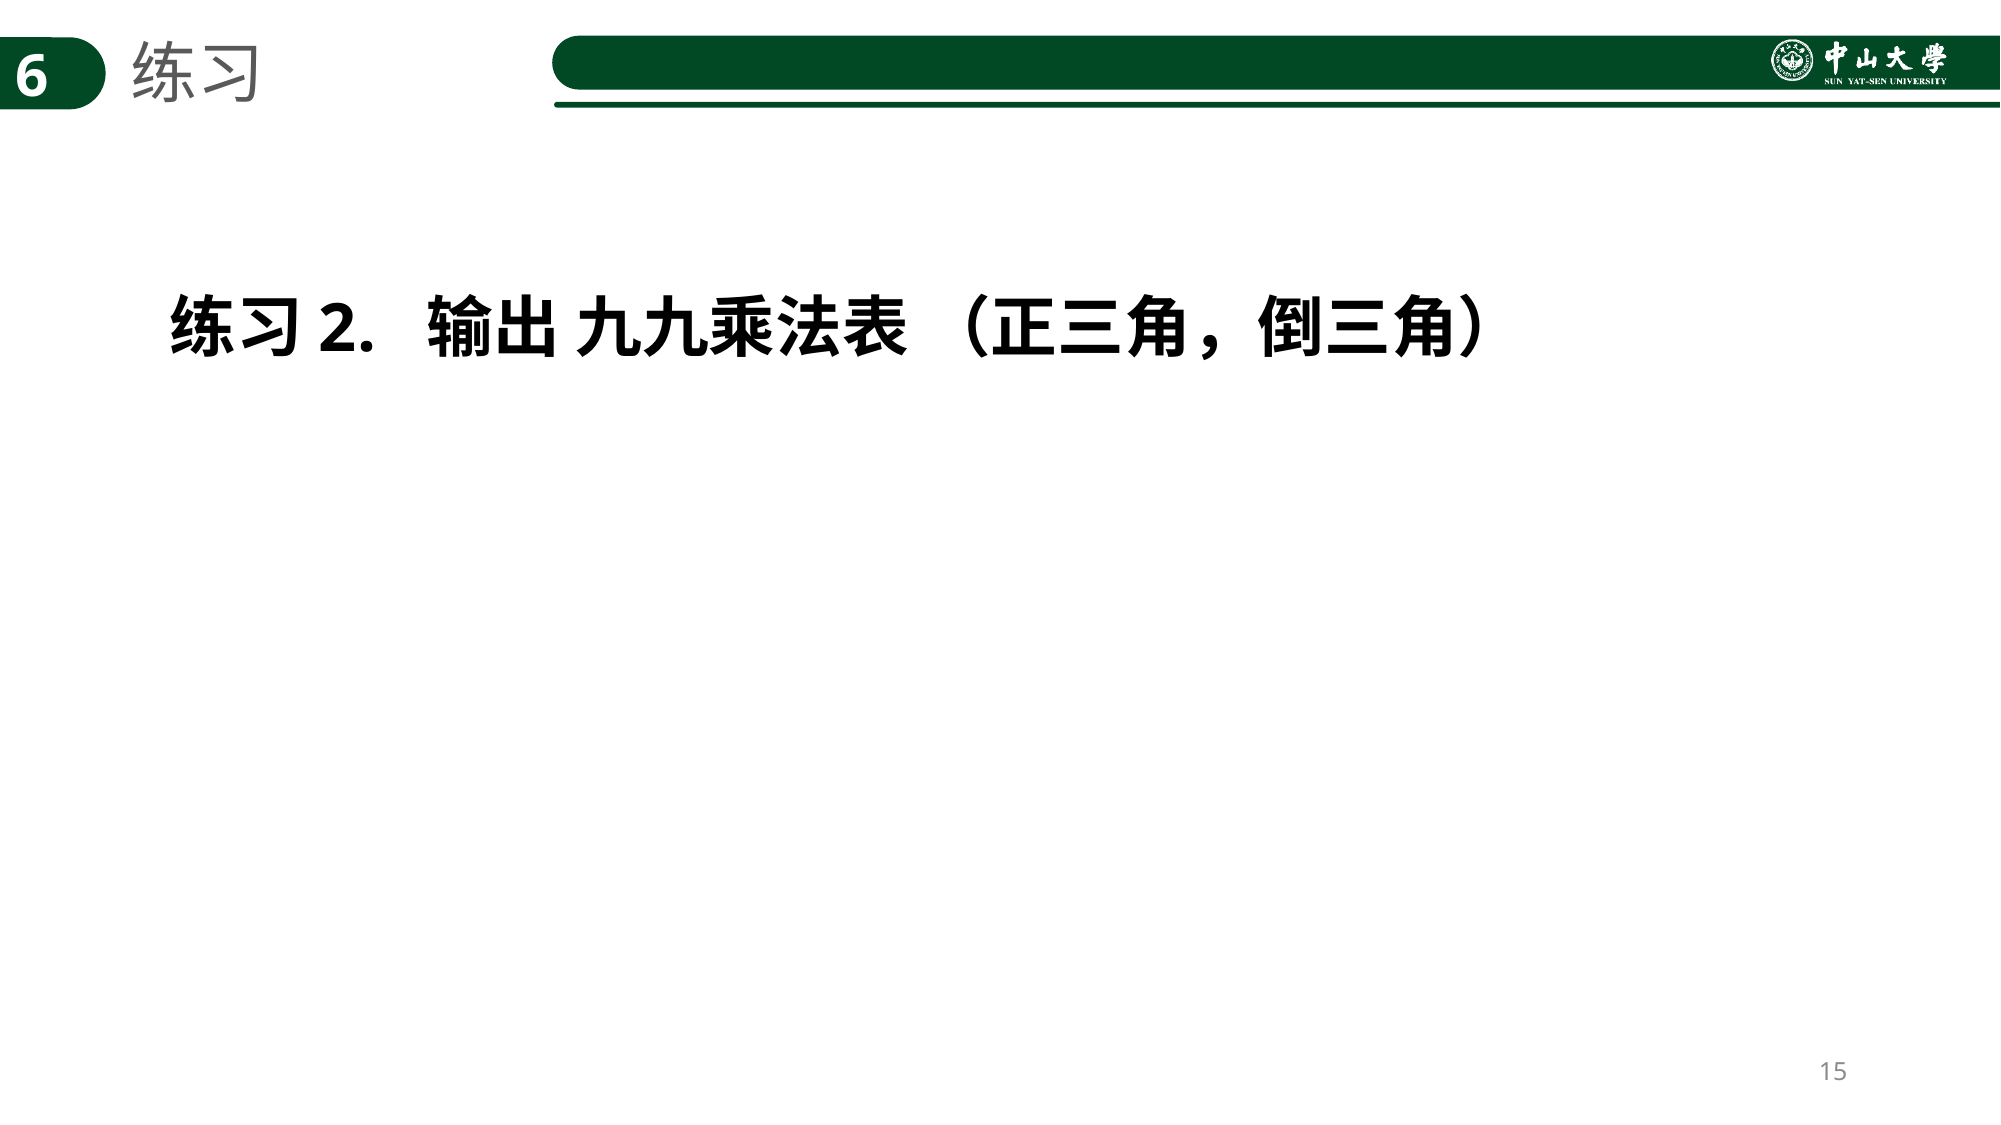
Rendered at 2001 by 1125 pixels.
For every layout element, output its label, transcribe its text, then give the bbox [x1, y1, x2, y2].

slide_number 15 [1412, 1042, 1863, 1103]
text_box 练习2. 输出 九九乘法表 （正三角，倒三角） [154, 237, 1892, 373]
text_box 6 [0, 36, 107, 111]
text_box 练习 [115, 23, 280, 119]
picture [1760, 28, 1969, 102]
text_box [552, 35, 2000, 108]
